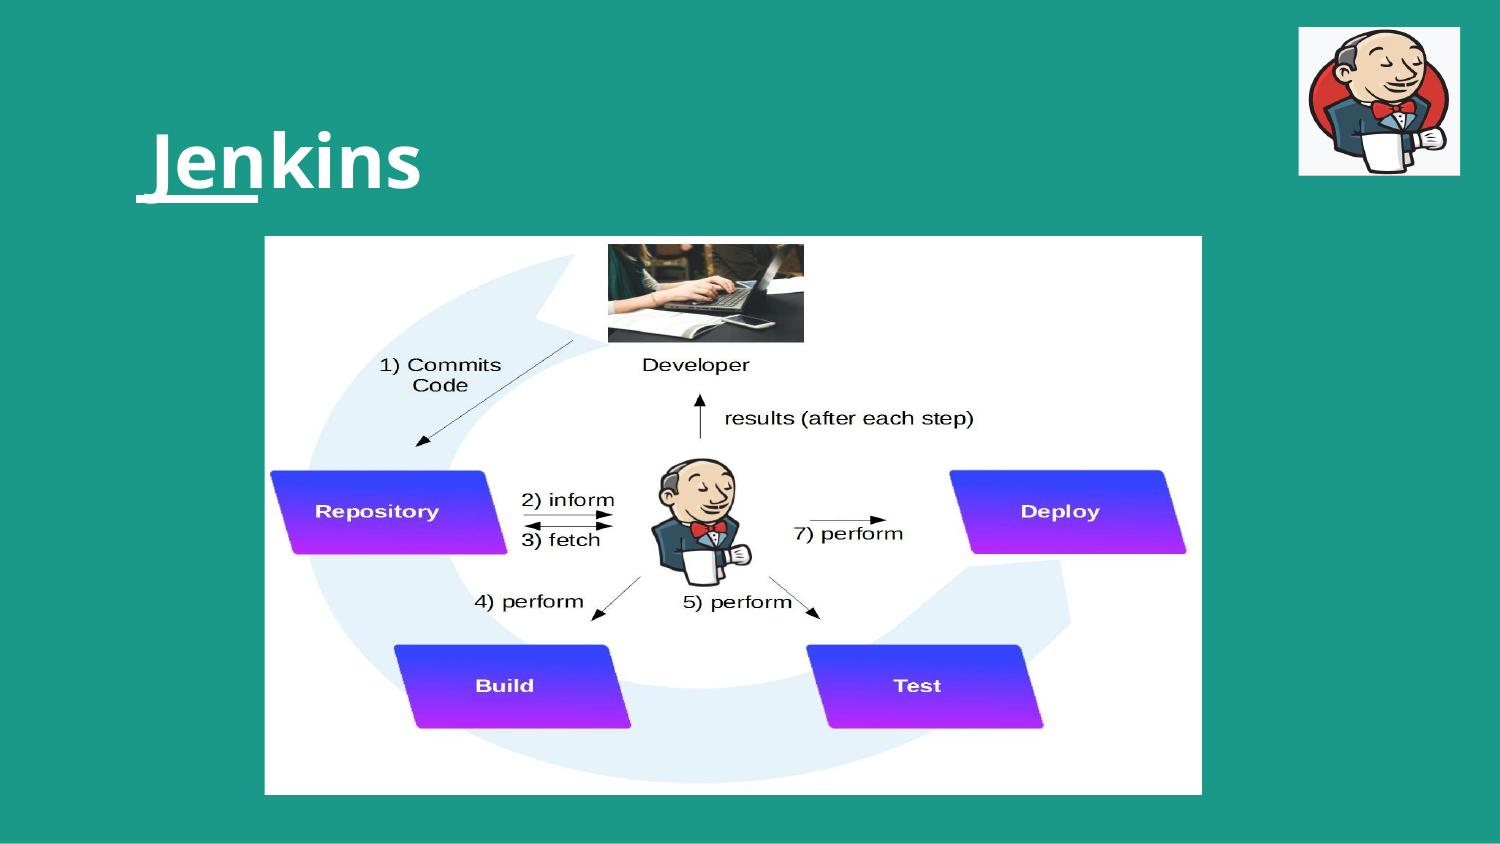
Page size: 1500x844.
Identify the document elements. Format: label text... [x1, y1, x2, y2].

text_box [264, 236, 1202, 795]
text_box [1298, 27, 1461, 176]
title Jenkins [147, 111, 436, 255]
